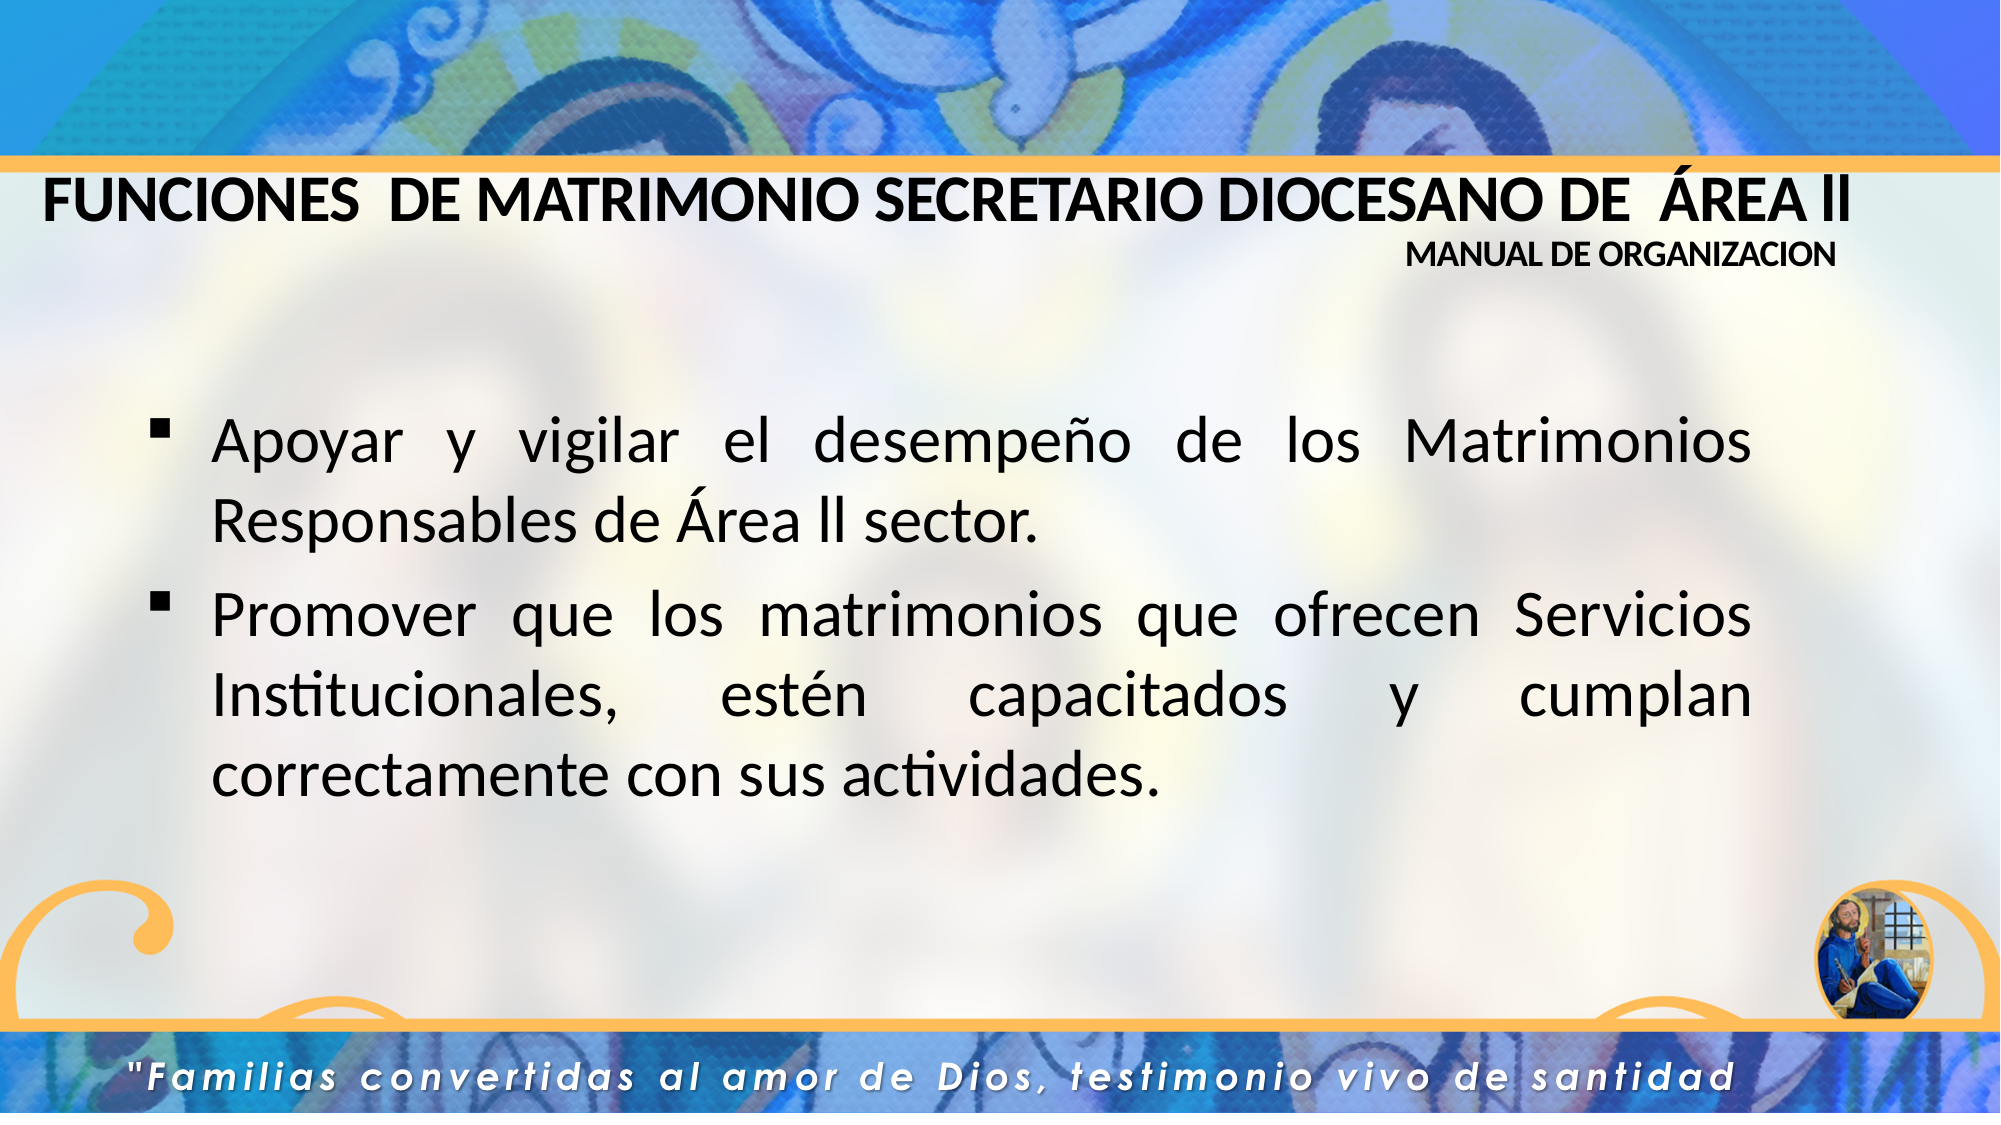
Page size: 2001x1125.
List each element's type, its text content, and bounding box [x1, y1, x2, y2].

picture [0, 0, 2001, 1125]
list Apoyar y vigilar el desempeño de los Matrimonios Responsables de Área ll sector. Promover que los matrimonios que ofrecen Servicios Institucionales, estén capacitados y cumplan correctamente con sus actividades. [126, 387, 1773, 874]
text_box FUNCIONES DE MATRIMONIO SECRETARIO DIOCESANO DE ÁREA ll MANUAL DE ORGANIZACION [27, 160, 1868, 282]
